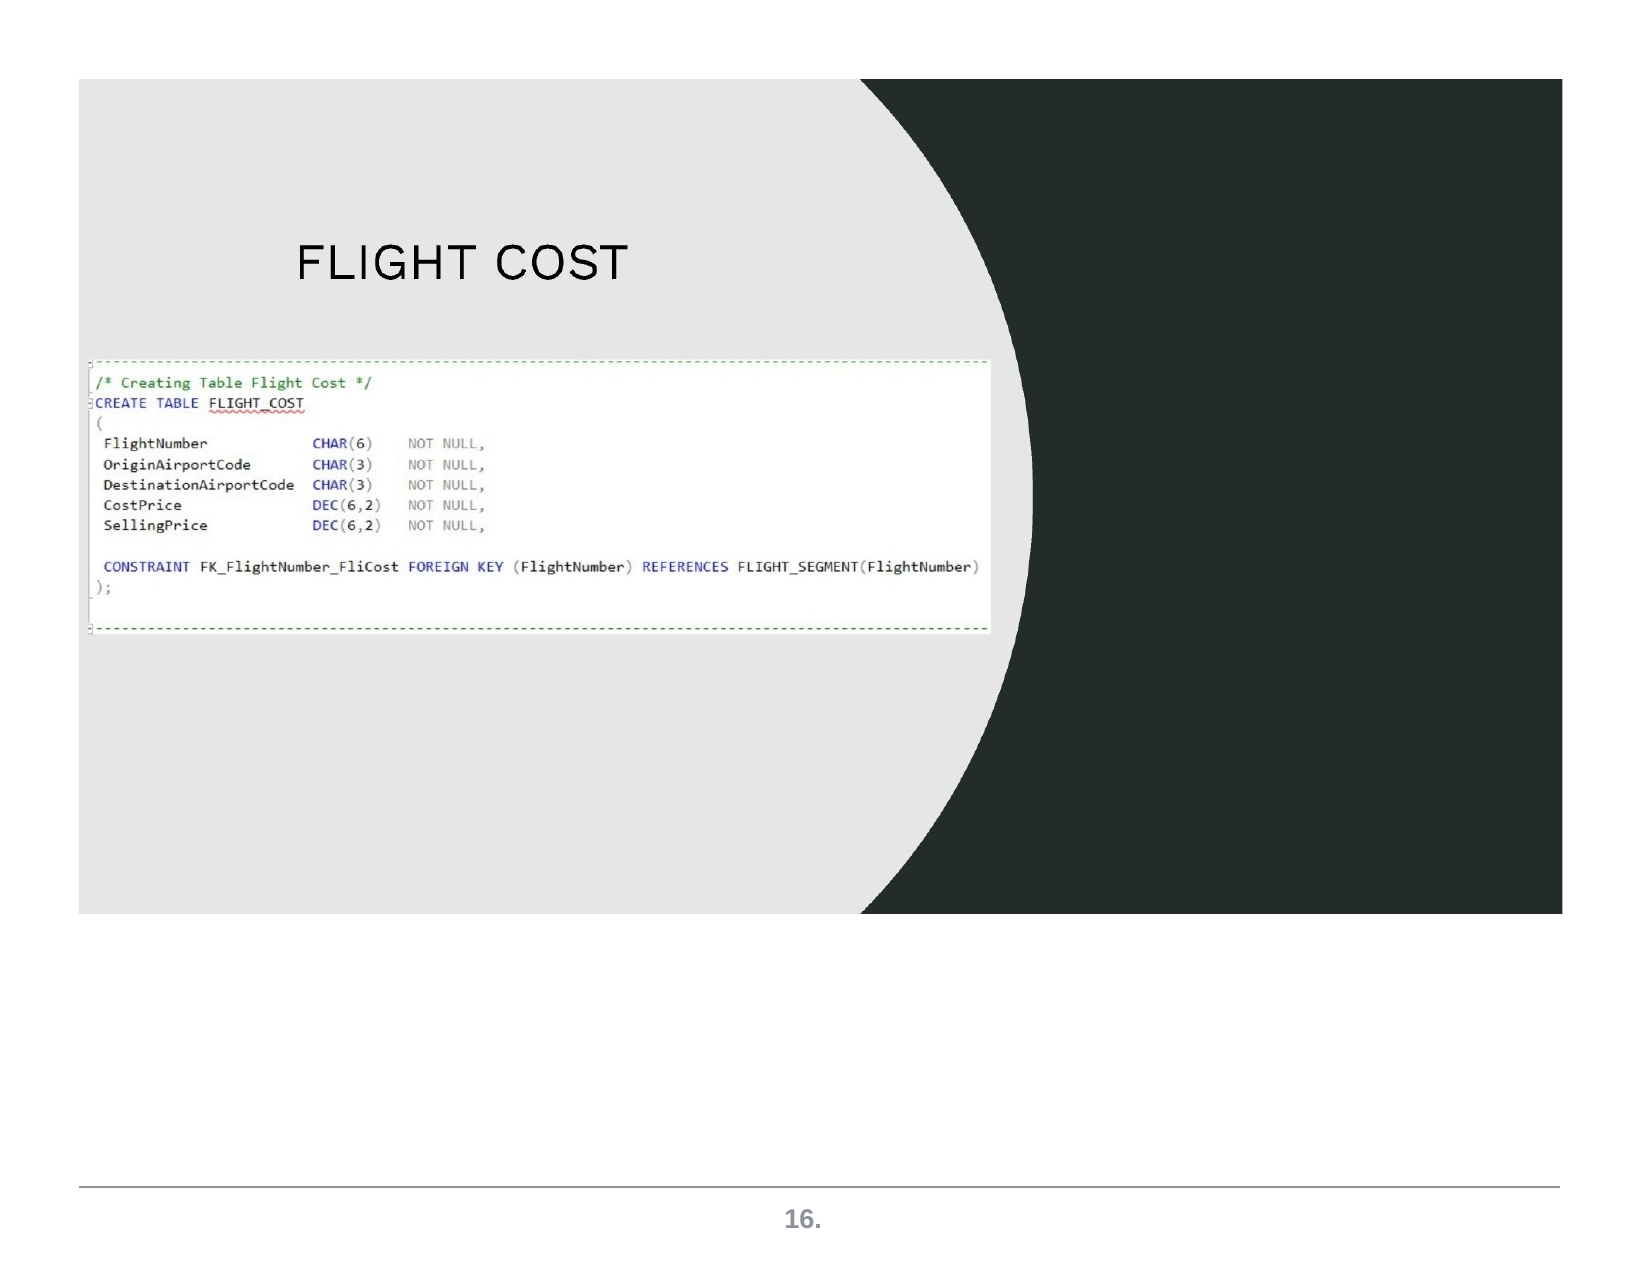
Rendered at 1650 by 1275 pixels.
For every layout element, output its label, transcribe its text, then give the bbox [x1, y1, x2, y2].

text_box [79, 79, 1563, 914]
slide_number 16. [778, 1201, 825, 1275]
